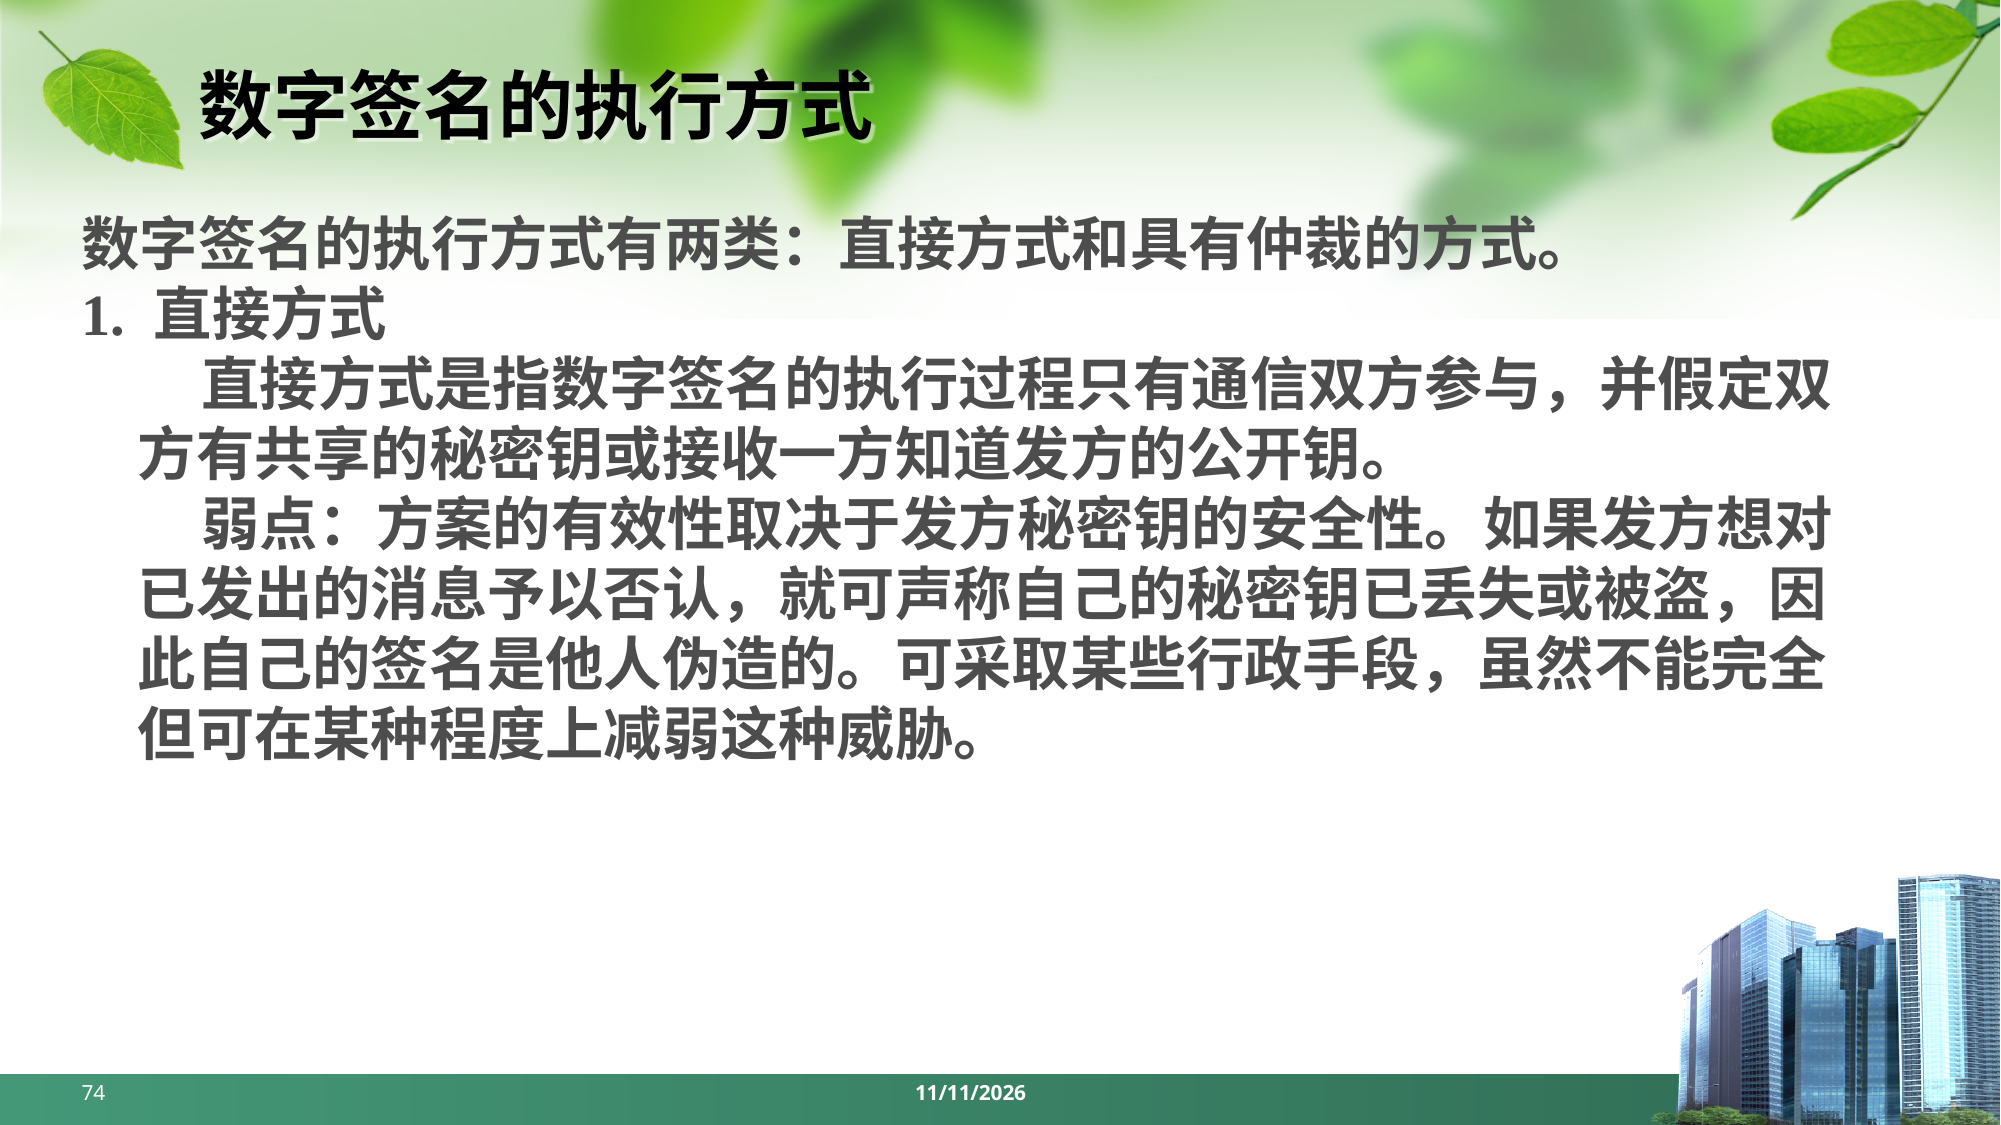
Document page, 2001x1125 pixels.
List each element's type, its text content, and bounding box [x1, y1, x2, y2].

list 数字签名的执行方式有两类：直接方式和具有仲裁的方式。 1. 直接方式 直接方式是指数字签名的执行过程只有通信双方参与，并假定双方有共享的秘密钥或接收一方知道发方的公开钥。 弱点：方案的有效性取决于发方秘密钥的安全性。如果发方想对已发出的消息予以否认，就可声称自己的秘密钥已丢失或被盗，因此自己的签名是他人伪造的。可采取某些行政手段，虽然不能完全但可在某种程度上减弱这种威胁。 [66, 200, 1900, 825]
slide_number 74 [66, 1072, 184, 1113]
title 数字签名的执行方式 [183, 57, 1767, 150]
picture [0, 0, 2000, 319]
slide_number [900, 1072, 1367, 1113]
